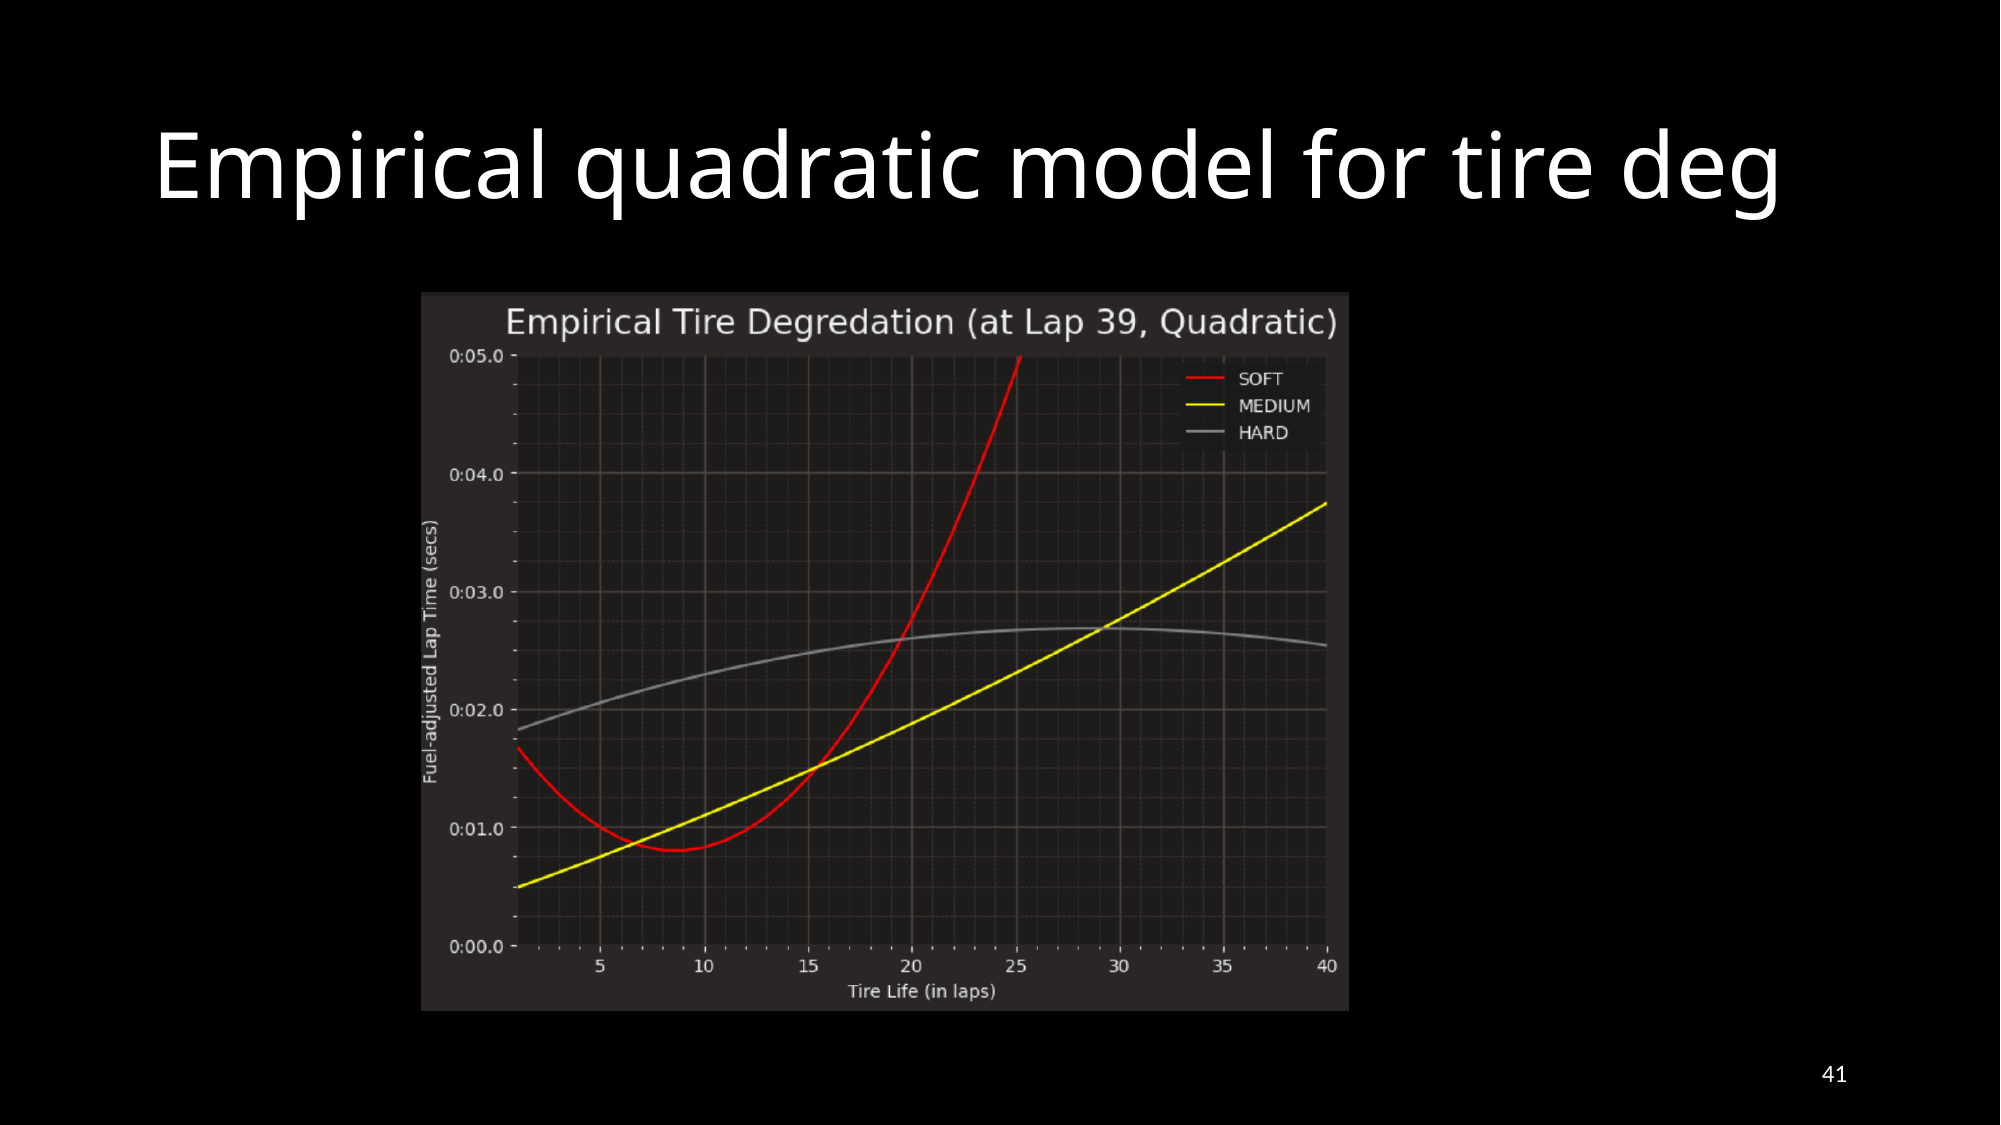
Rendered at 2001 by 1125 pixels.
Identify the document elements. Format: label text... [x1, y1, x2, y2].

picture [421, 292, 1349, 1011]
title Empirical quadratic model for tire deg [137, 59, 1863, 278]
slide_number 41 [1412, 1042, 1863, 1103]
